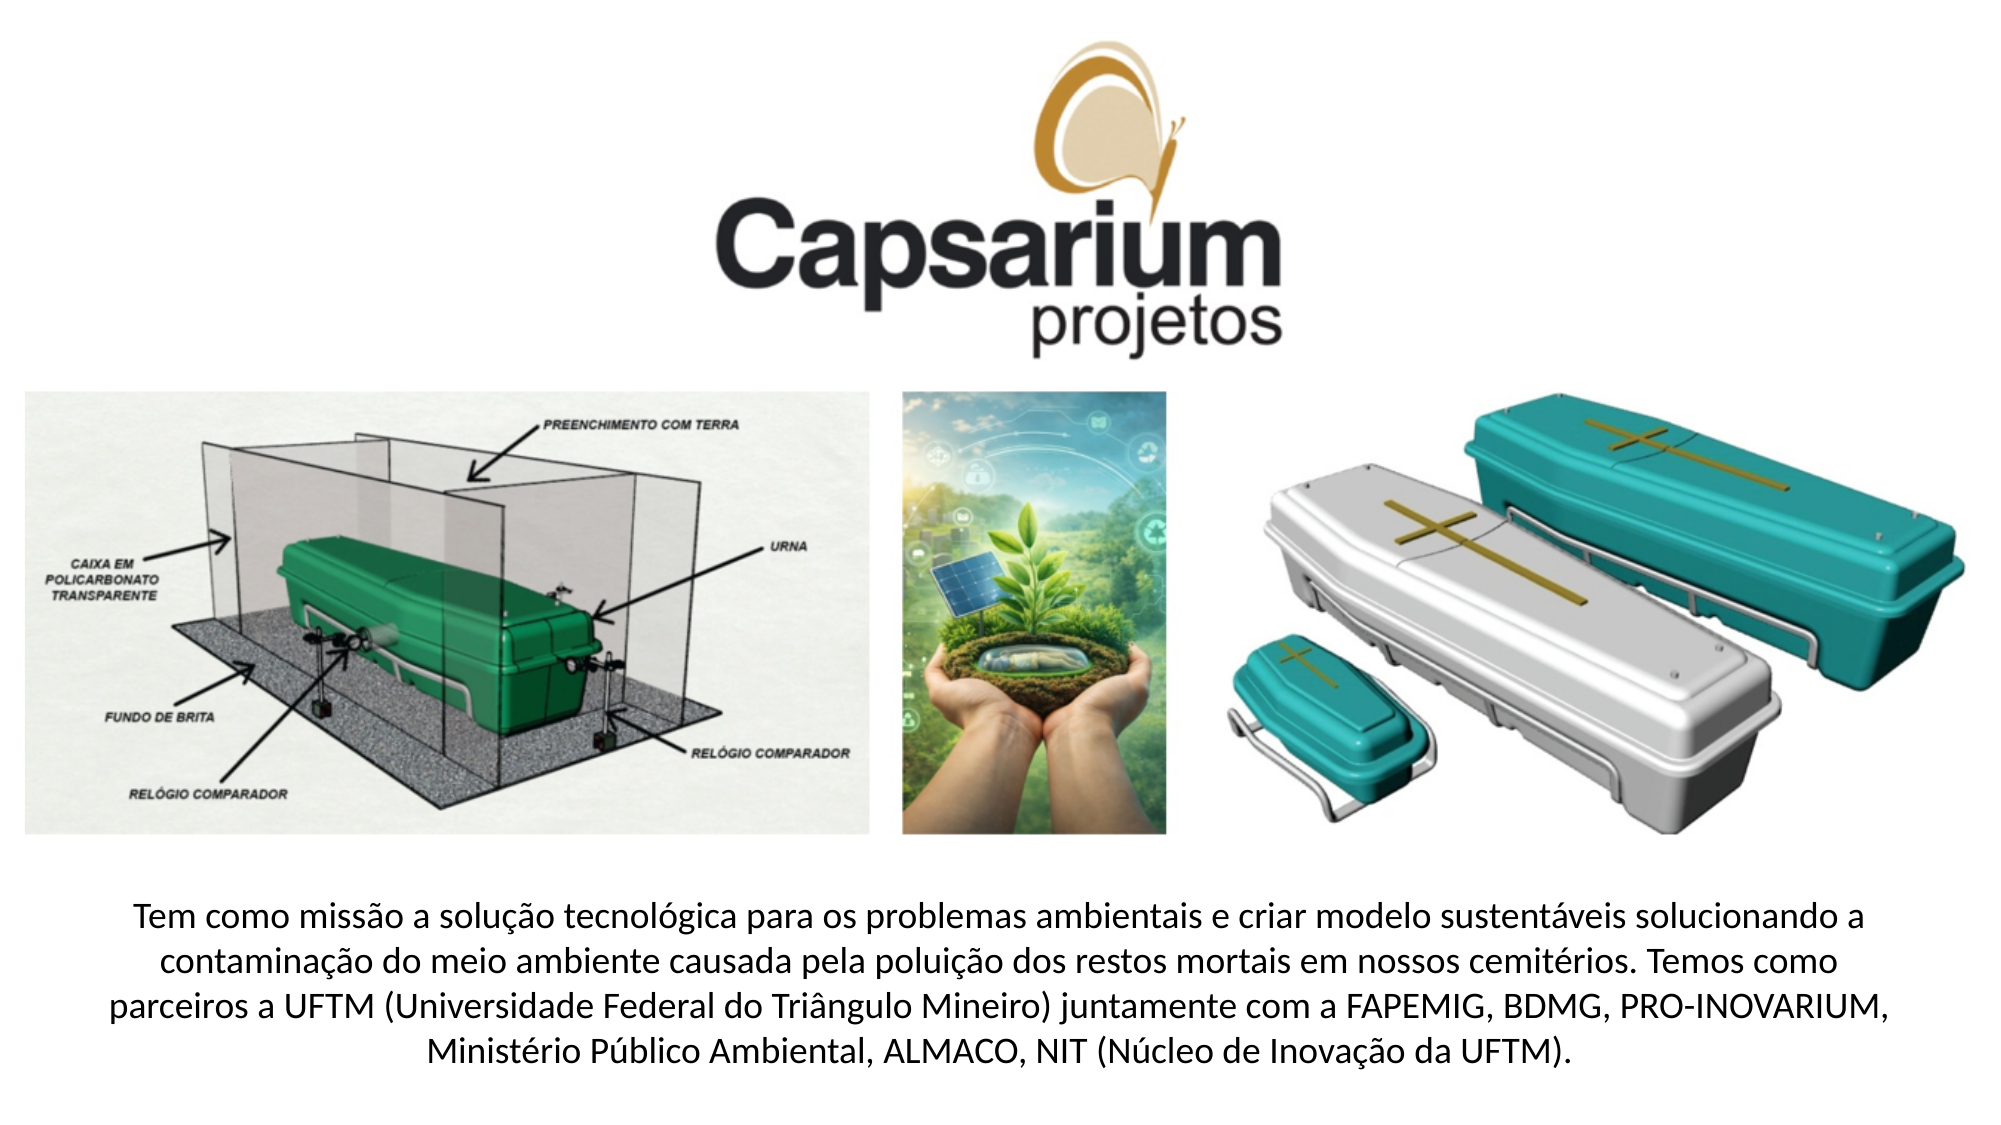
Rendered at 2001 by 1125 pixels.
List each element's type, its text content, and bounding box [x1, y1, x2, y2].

picture [24, 391, 1975, 835]
text_box Tem como missão a solução tecnológica para os problemas ambientais e criar modelo sustentáveis solucionando a contaminação do meio ambiente causada pela poluição dos restos mortais em nossos cemitérios. Temos como parceiros a UFTM (Universidade Federal do Triângulo Mineiro) juntamente com a FAPEMIG, BDMG, PRO-INOVARIUM, Ministério Público Ambiental, ALMACO, NIT (Núcleo de Inovação da UFTM). [74, 883, 1926, 1079]
picture [711, 34, 1289, 362]
